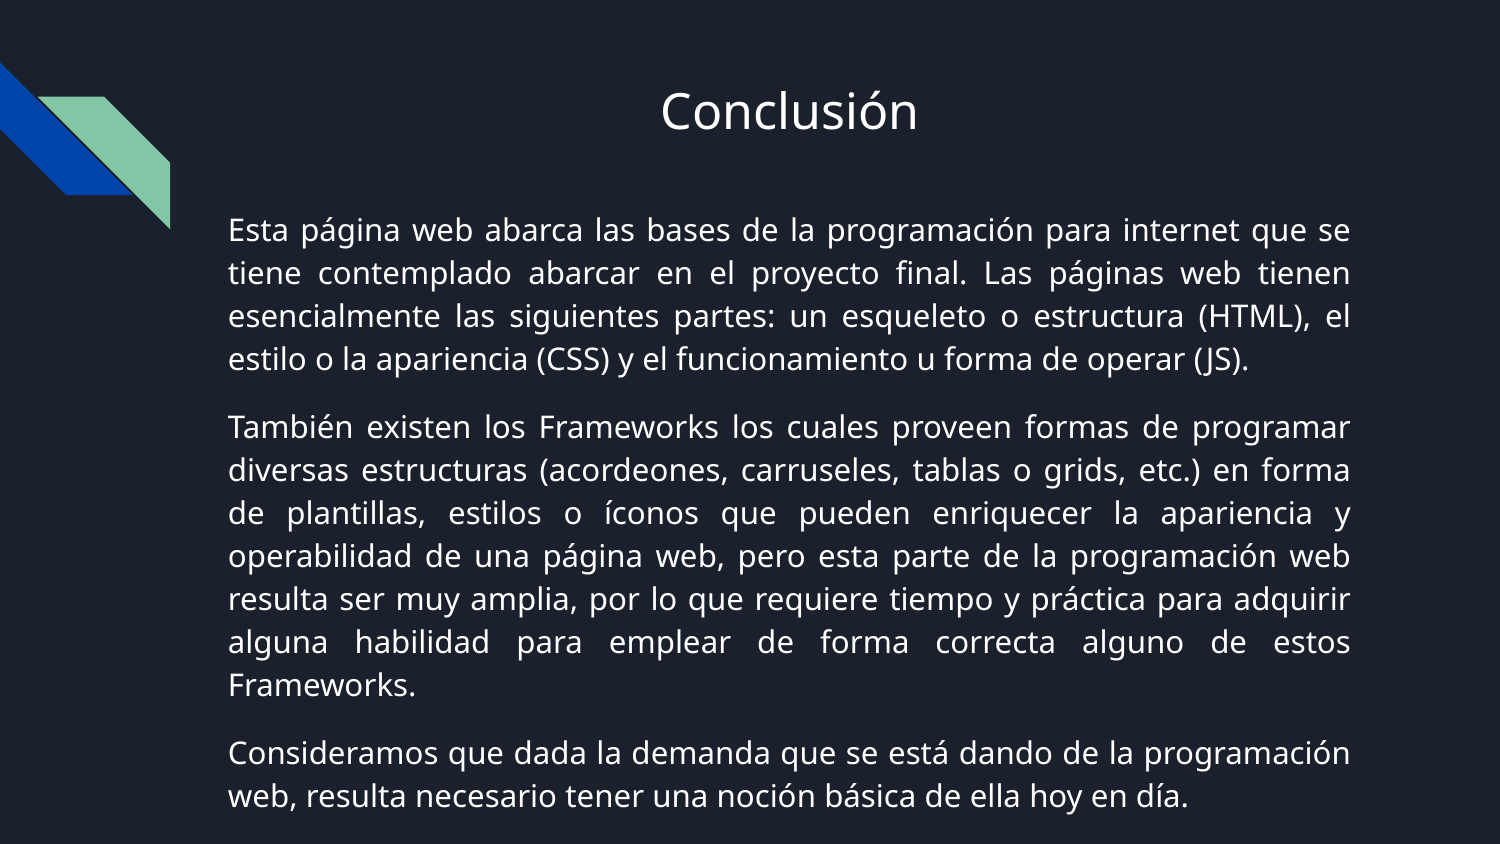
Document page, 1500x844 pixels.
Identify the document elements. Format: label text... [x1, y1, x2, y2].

title Conclusión [212, 64, 1368, 189]
list Esta página web abarca las bases de la programación para internet que se tiene contemplado abarcar en el proyecto final. Las páginas web tienen esencialmente las siguientes partes: un esqueleto o estructura (HTML), el estilo o la apariencia (CSS) y el funcionamiento u forma de operar (JS). También existen los Frameworks los cuales proveen formas de programar diversas estructuras (acordeones, carruseles, tablas o grids, etc.) en forma de plantillas, estilos o íconos que pueden enriquecer la apariencia y operabilidad de una página web, pero esta parte de la programación web resulta ser muy amplia, por lo que requiere tiempo y práctica para adquirir alguna habilidad para emplear de forma correcta alguno de estos Frameworks. Consideramos que dada la demanda que se está dando de la programación web, resulta necesario tener una noción básica de ella hoy en día. [212, 189, 1368, 797]
